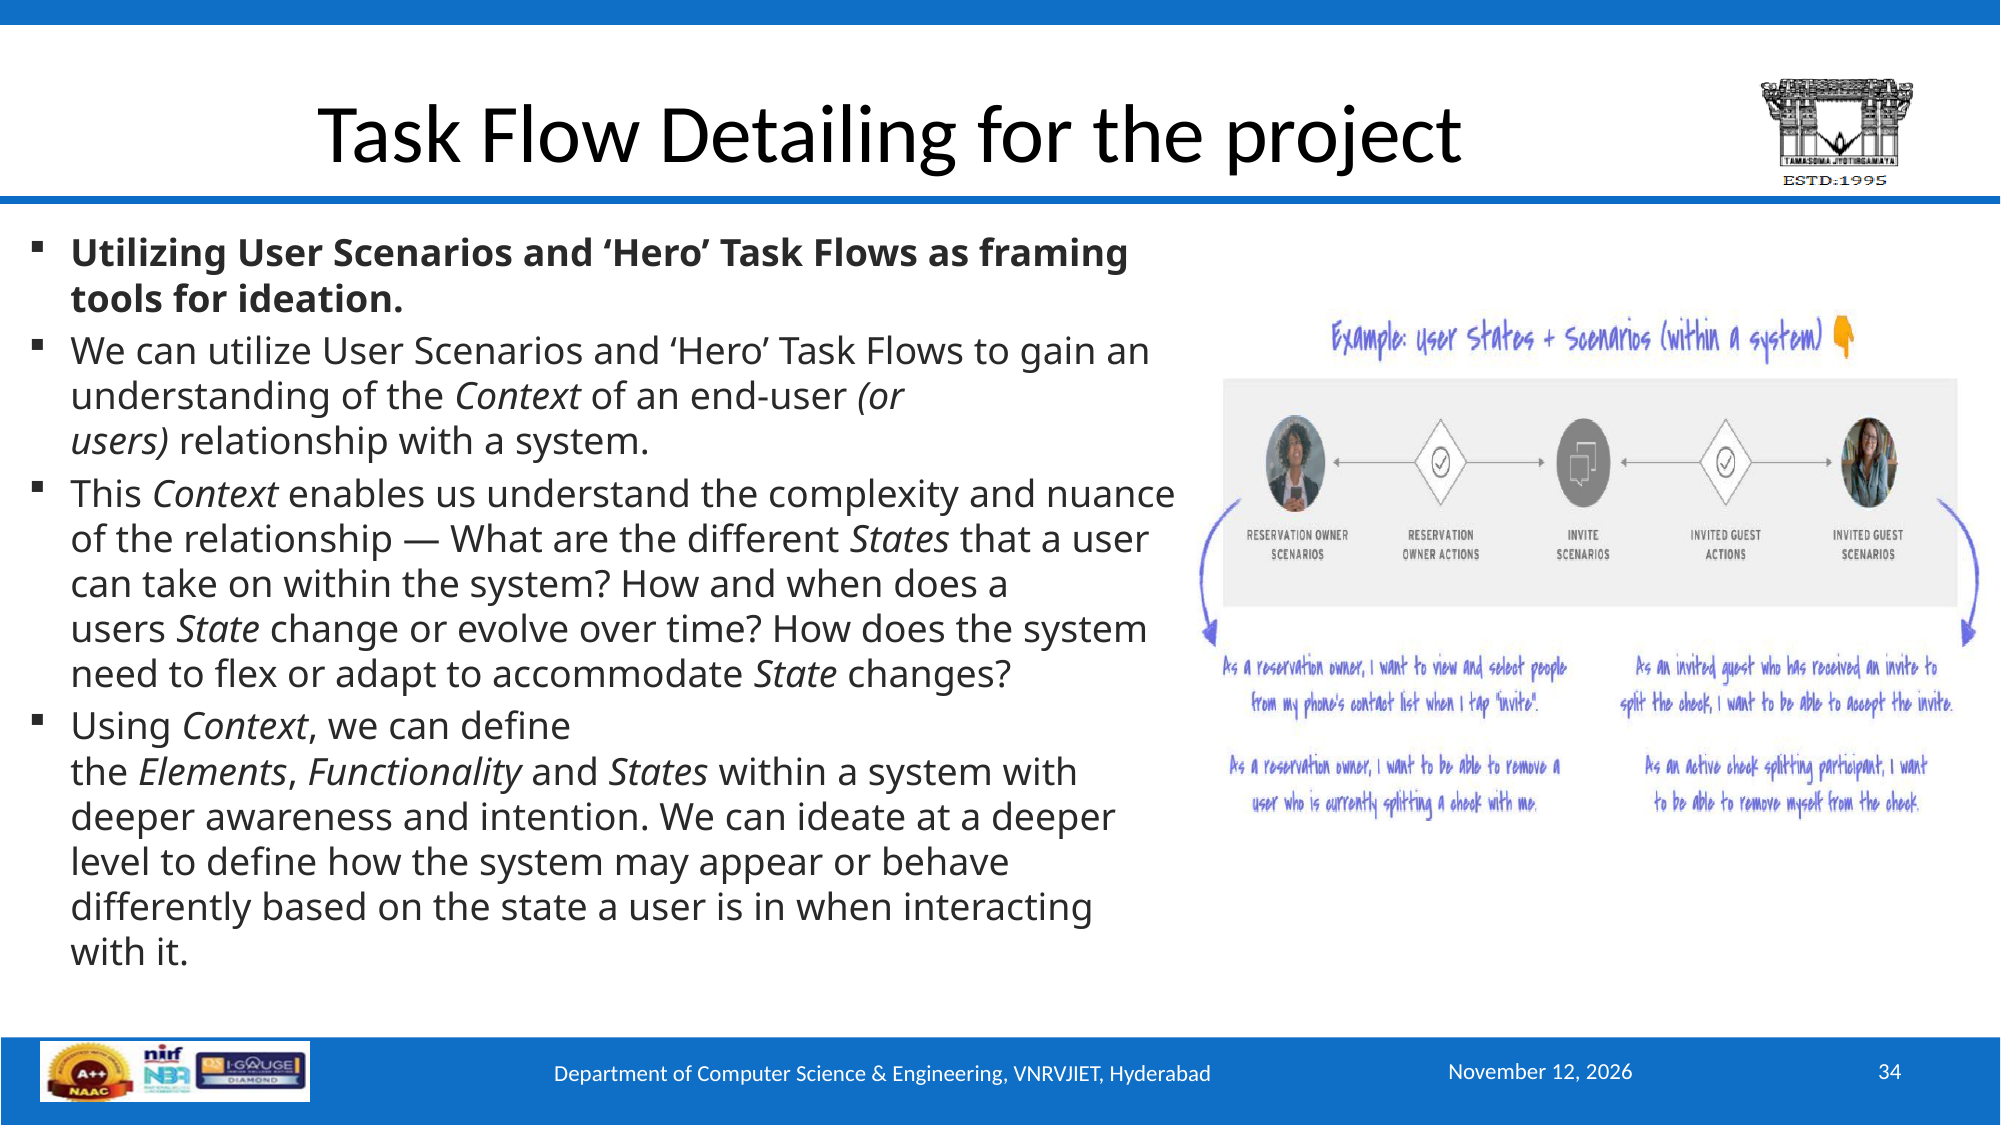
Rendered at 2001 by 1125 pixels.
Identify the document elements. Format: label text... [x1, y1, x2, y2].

slide_number 34 [1749, 1040, 1917, 1100]
picture [1180, 282, 1991, 843]
picture [40, 1041, 310, 1102]
picture [1750, 70, 1934, 194]
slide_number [1433, 1040, 1734, 1100]
title Task Flow Detailing for the project [33, 57, 1750, 200]
footer Department of Computer Science & Engineering, VNRVJIET, Hyderabad [333, 1041, 1434, 1102]
list Utilizing User Scenarios and ‘Hero’ Task Flows as framing tools for ideation. We can utilize User Scenarios and ‘Hero’ Task Flows to gain an understanding of the Context of an end-user (or users) relationship with a system. This Context enables us understand the complexity and nuance of the relationship — What are the different States that a user can take on within the system? How and when does a users State change or evolve over time? How does the system need to flex or adapt to accommodate State changes? Using Context, we can define the Elements, Functionality and States within a system with deeper awareness and intention. We can ideate at a deeper level to define how the system may appear or behave differently based on the state a user is in when interacting with it. [13, 221, 1193, 1010]
